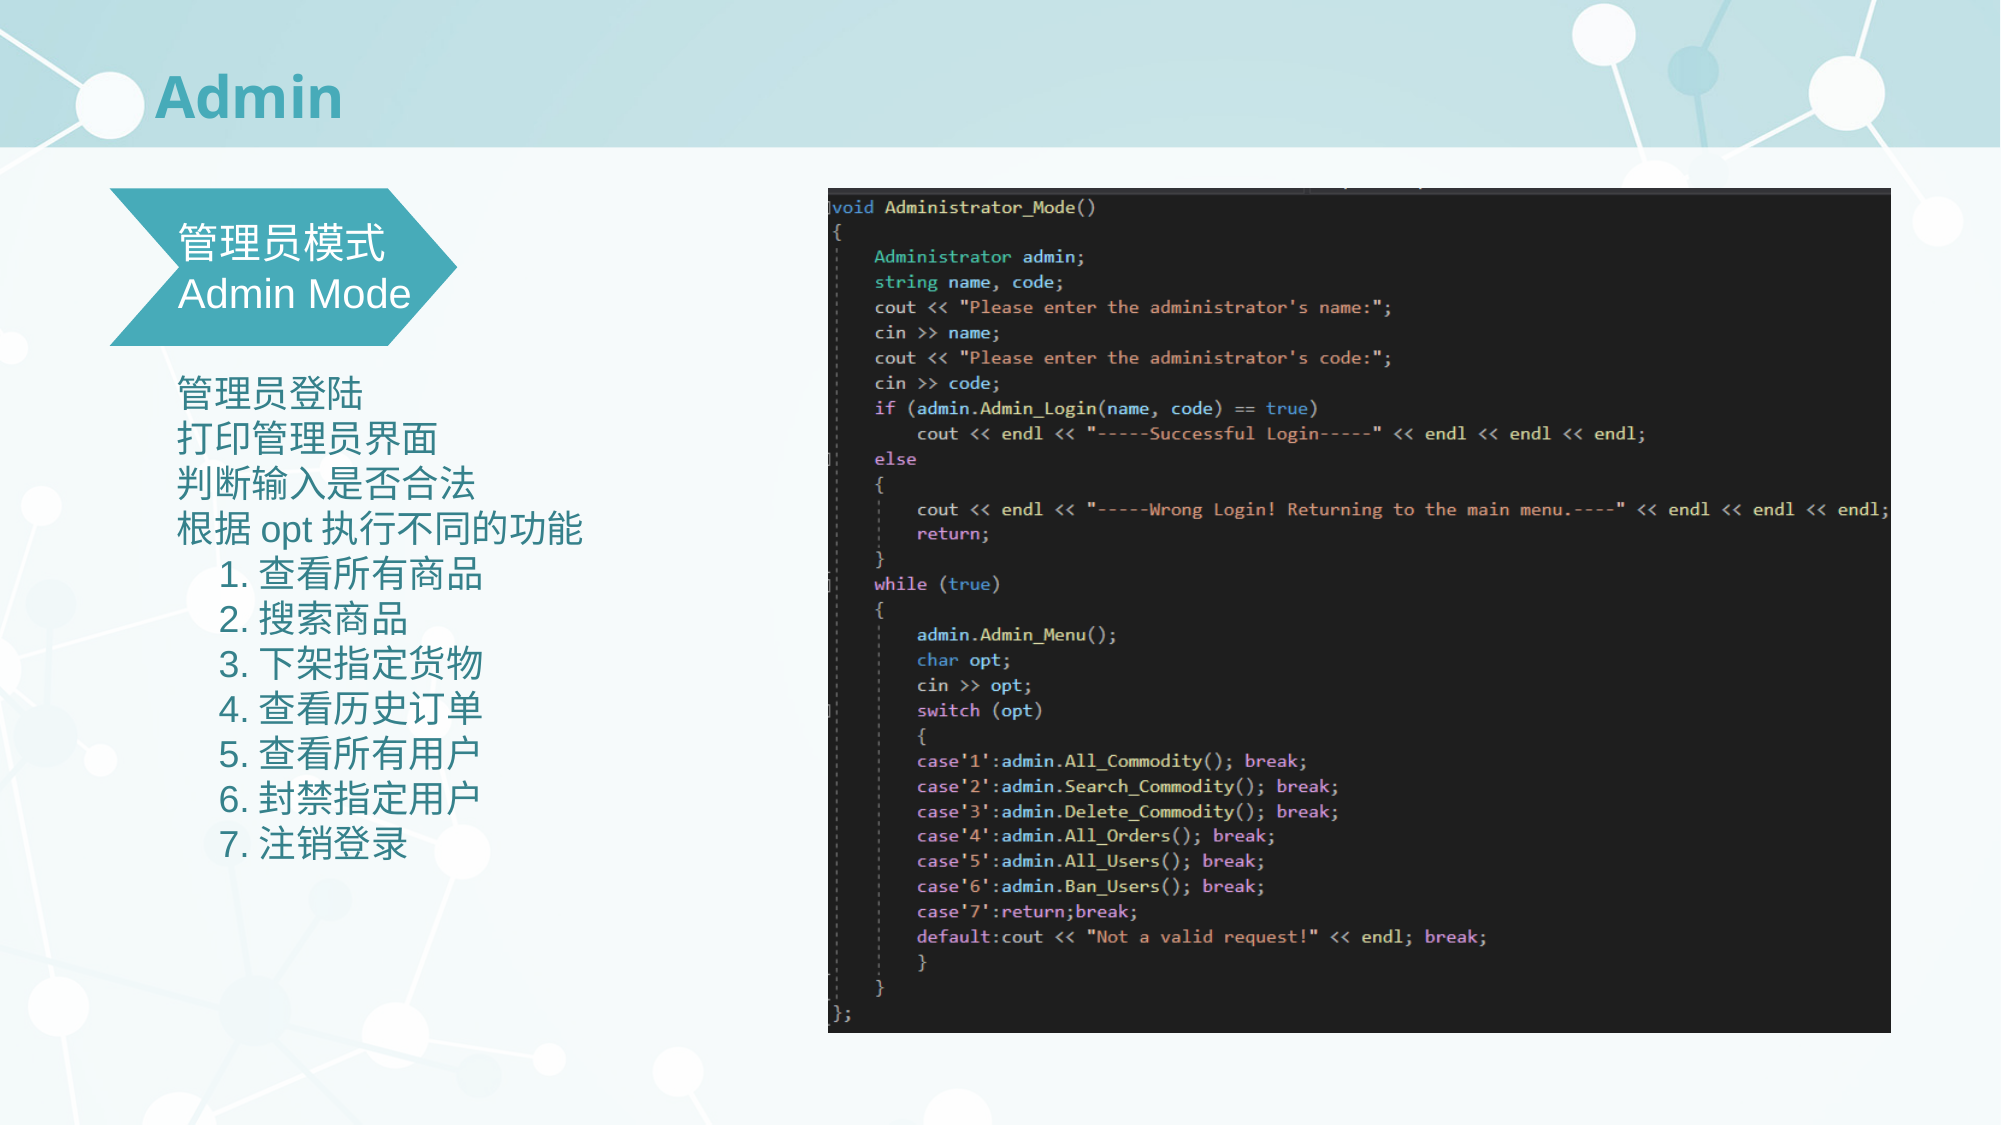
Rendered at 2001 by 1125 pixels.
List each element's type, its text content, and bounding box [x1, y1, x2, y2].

title Admin [140, 52, 1866, 148]
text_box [109, 188, 458, 346]
picture [828, 188, 1891, 1033]
text_box 管理员登陆 打印管理员界面 判断输入是否合法 根据opt执行不同的功能 1.查看所有商品 2.搜索商品 3.下架指定货物 4.查看历史订单 5.查看所有用户 6.封禁指定用户 7.注销登录 [161, 362, 828, 873]
picture [0, 0, 2001, 1125]
